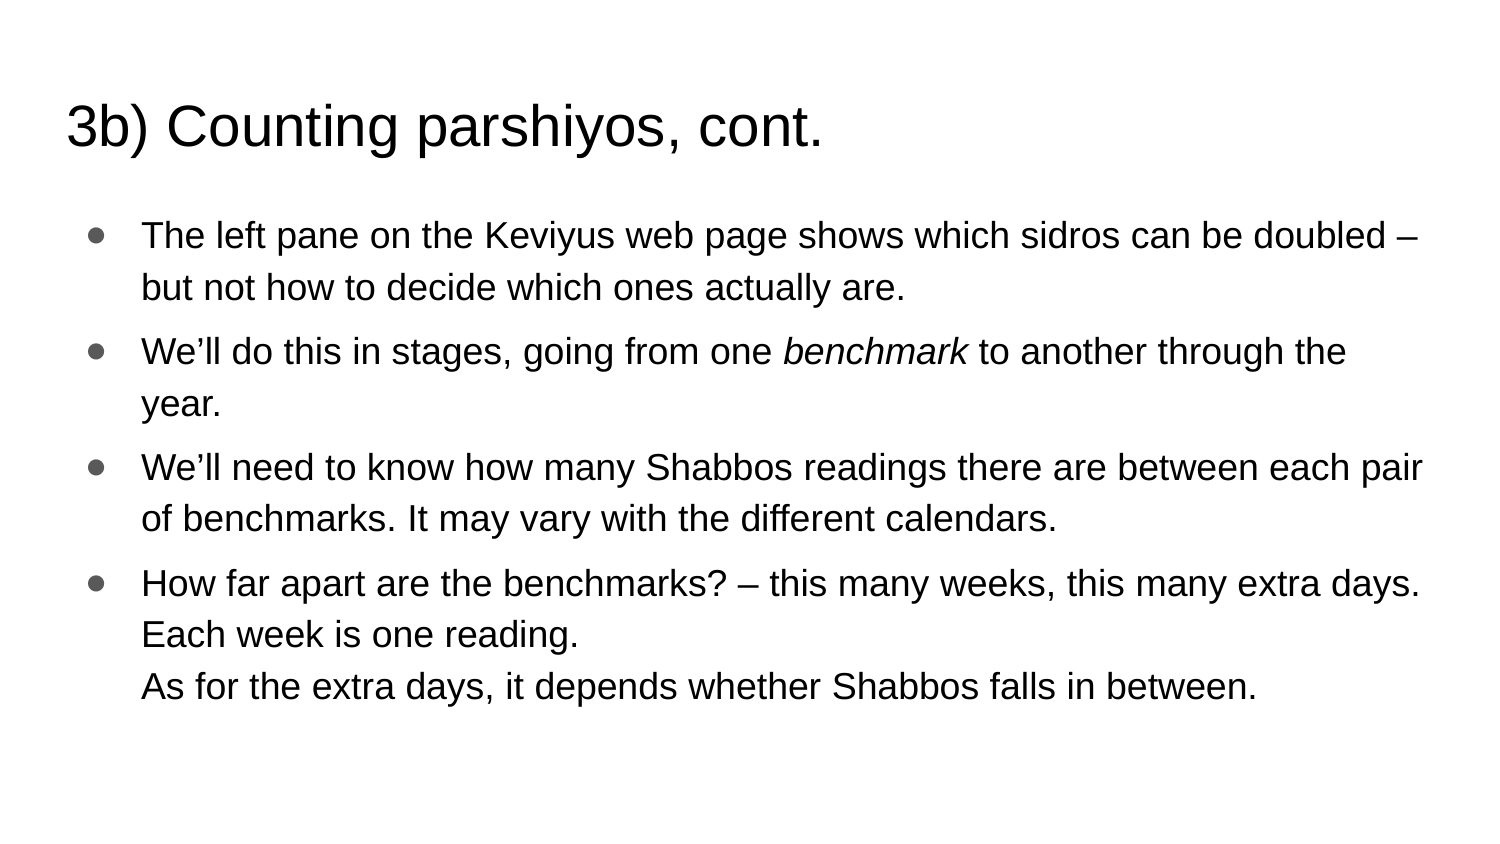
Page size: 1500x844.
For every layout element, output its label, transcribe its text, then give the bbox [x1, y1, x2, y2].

title 3b) Counting parshiyos, cont. [51, 72, 1449, 167]
list The left pane on the Keviyus web page shows which sidros can be doubled – but not how to decide which ones actually are. We’ll do this in stages, going from one benchmark to another through the year. We’ll need to know how many Shabbos readings there are between each pair of benchmarks. It may vary with the different calendars. How far apart are the benchmarks? – this many weeks, this many extra days. Each week is one reading. As for the extra days, it depends whether Shabbos falls in between. [51, 189, 1449, 784]
